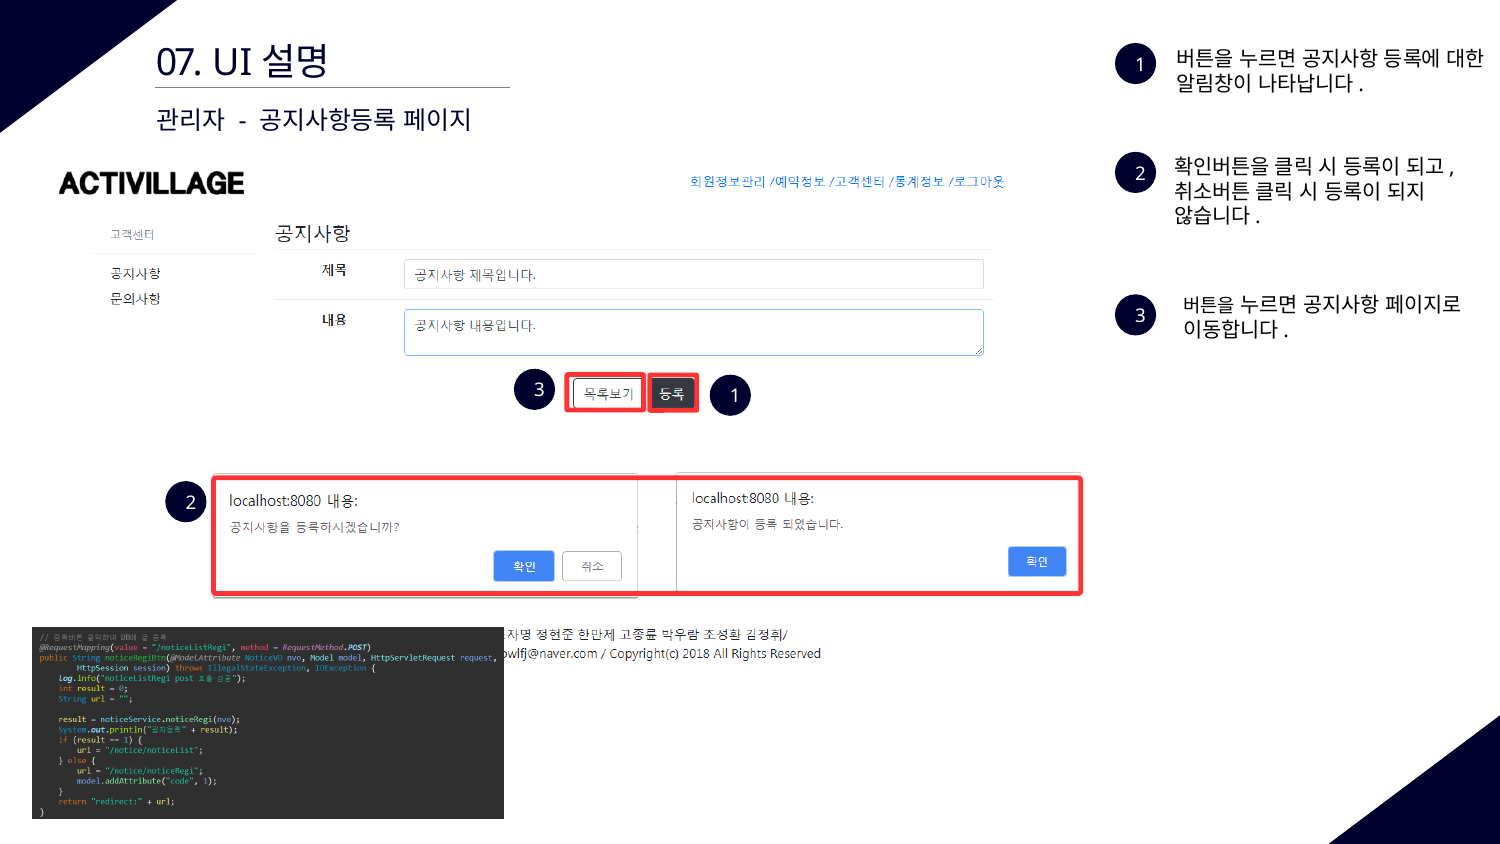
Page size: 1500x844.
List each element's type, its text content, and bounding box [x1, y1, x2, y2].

text_box 07. [141, 30, 218, 90]
text_box 버튼을 누르면 공지사항 등록에 대한 알림창이 나타납니다. [1161, 37, 1500, 103]
text_box 버튼을 누르면 공지사항 페이지로 이동합니다. [1168, 284, 1477, 349]
picture [32, 149, 1081, 820]
text_box 확인버튼을 클릭 시 등록이 되고, 취소버튼 클릭 시 등록이 되지 않습니다. [1159, 145, 1470, 236]
text_box UI설명 [218, 30, 346, 87]
text_box 2 [1112, 149, 1159, 196]
text_box 1 [1112, 40, 1159, 87]
text_box 관리자 - 공지사항등록 페이지 [141, 97, 488, 142]
text_box 3 [1112, 292, 1159, 338]
